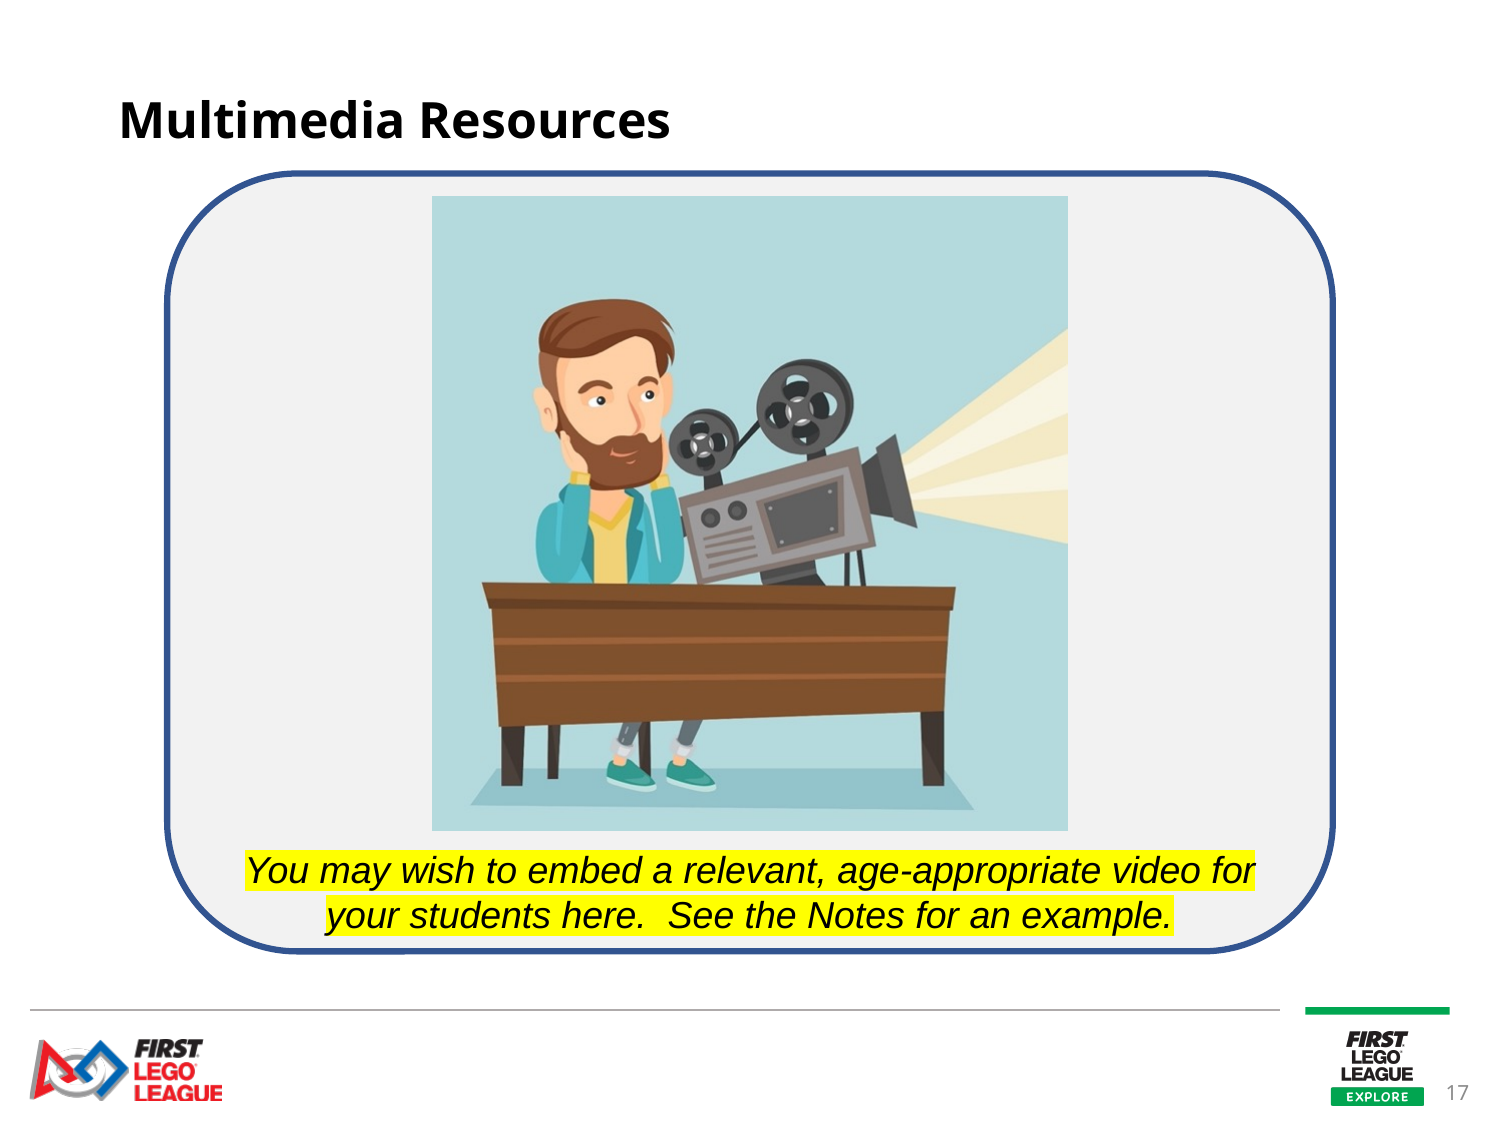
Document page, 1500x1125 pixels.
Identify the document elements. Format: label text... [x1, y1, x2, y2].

text_box [250, 944, 1250, 953]
title Multimedia Resources [103, 59, 1397, 185]
text_box You may wish to embed a relevant, age-appropriate video for your students here. See the Notes for an example. [192, 838, 1308, 944]
picture [432, 196, 1068, 832]
slide_number 17 [1425, 1076, 1484, 1111]
text_box [166, 172, 1334, 900]
